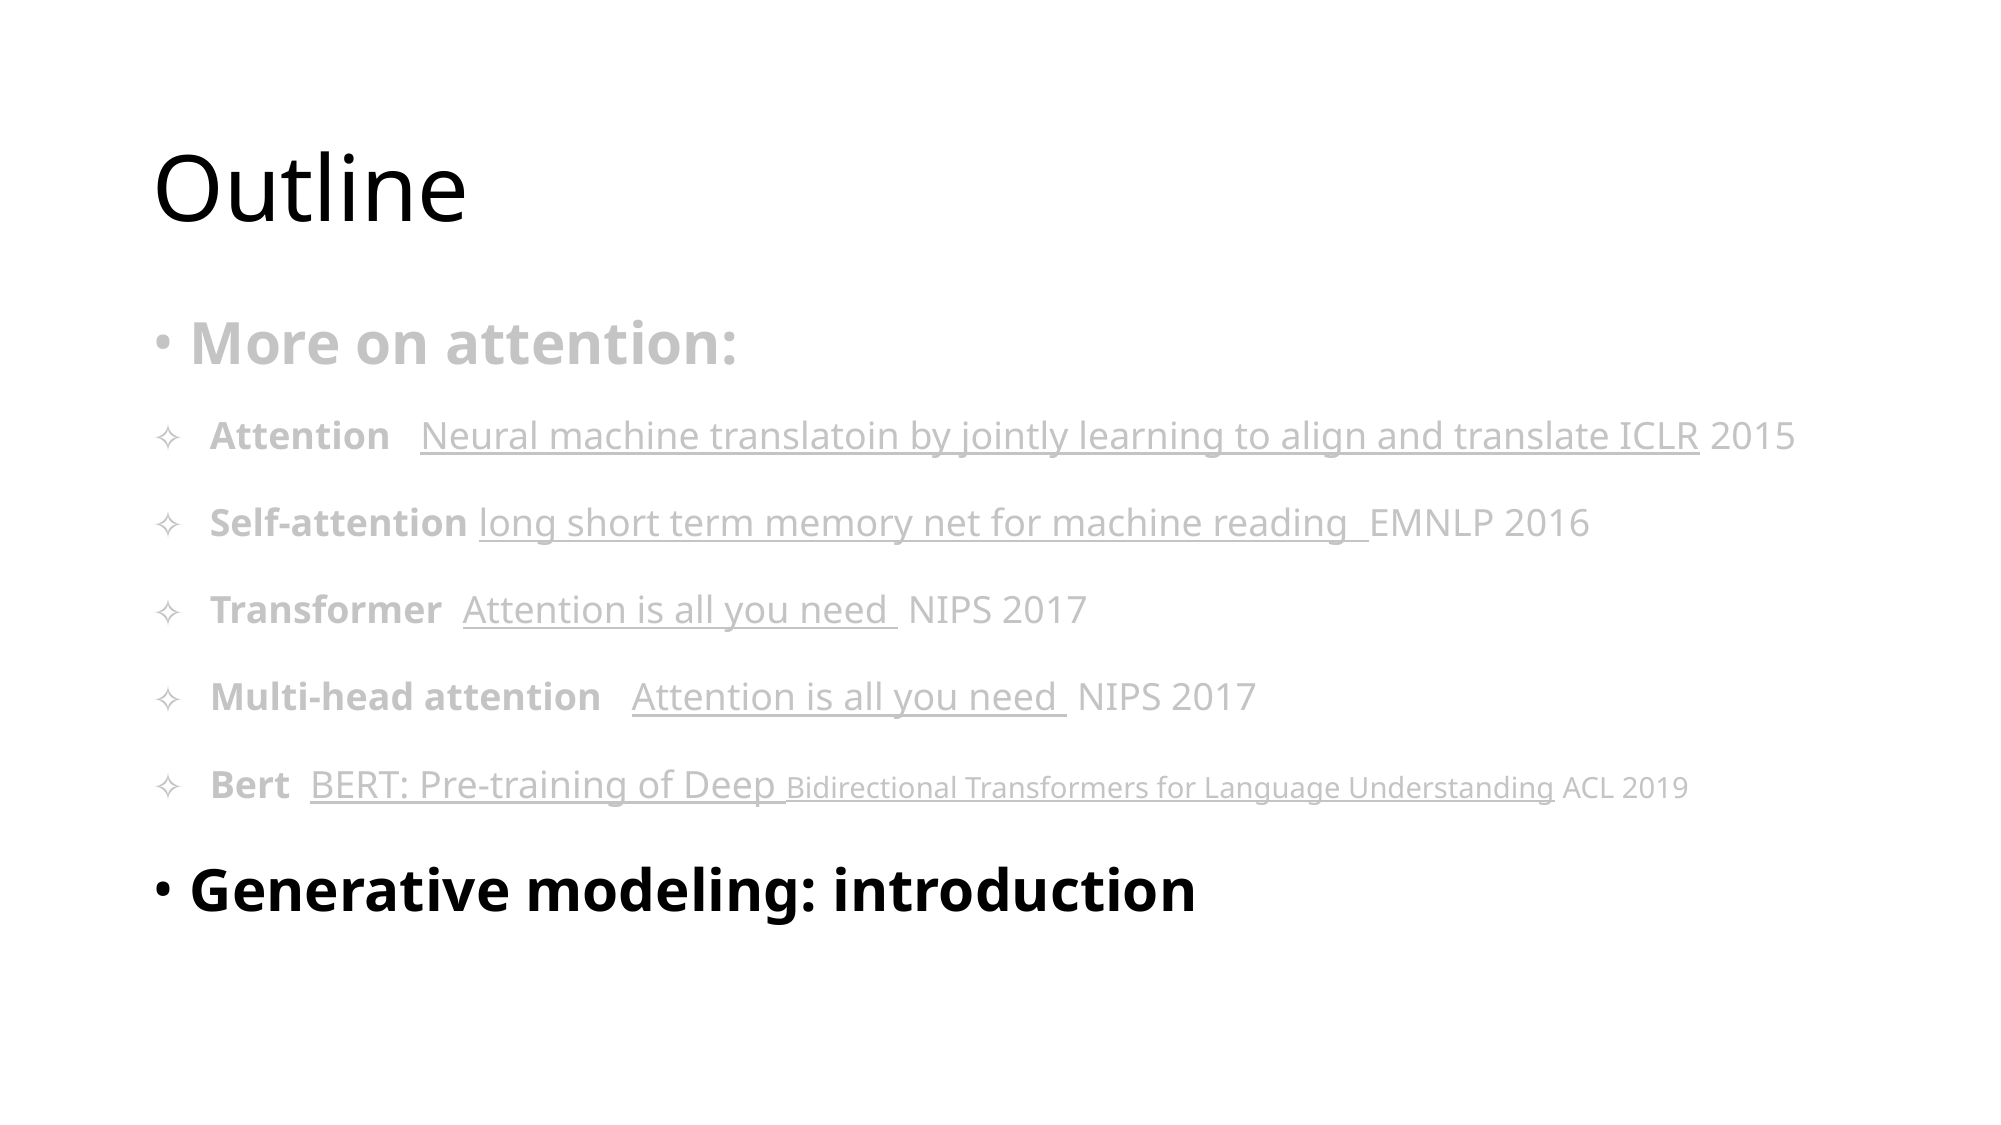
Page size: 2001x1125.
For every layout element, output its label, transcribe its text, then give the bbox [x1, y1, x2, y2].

list More on attention: Attention Neural machine translatoin by jointly learning to align and translate ICLR 2015 Self-attention long short term memory net for machine reading EMNLP 2016 Transformer Attention is all you need NIPS 2017 Multi-head attention Attention is all you need NIPS 2017 Bert BERT: Pre-training of Deep Bidirectional Transformers for Language Understanding ACL 2019 Generative modeling: introduction [137, 277, 1863, 1014]
title Outline [137, 59, 1863, 277]
